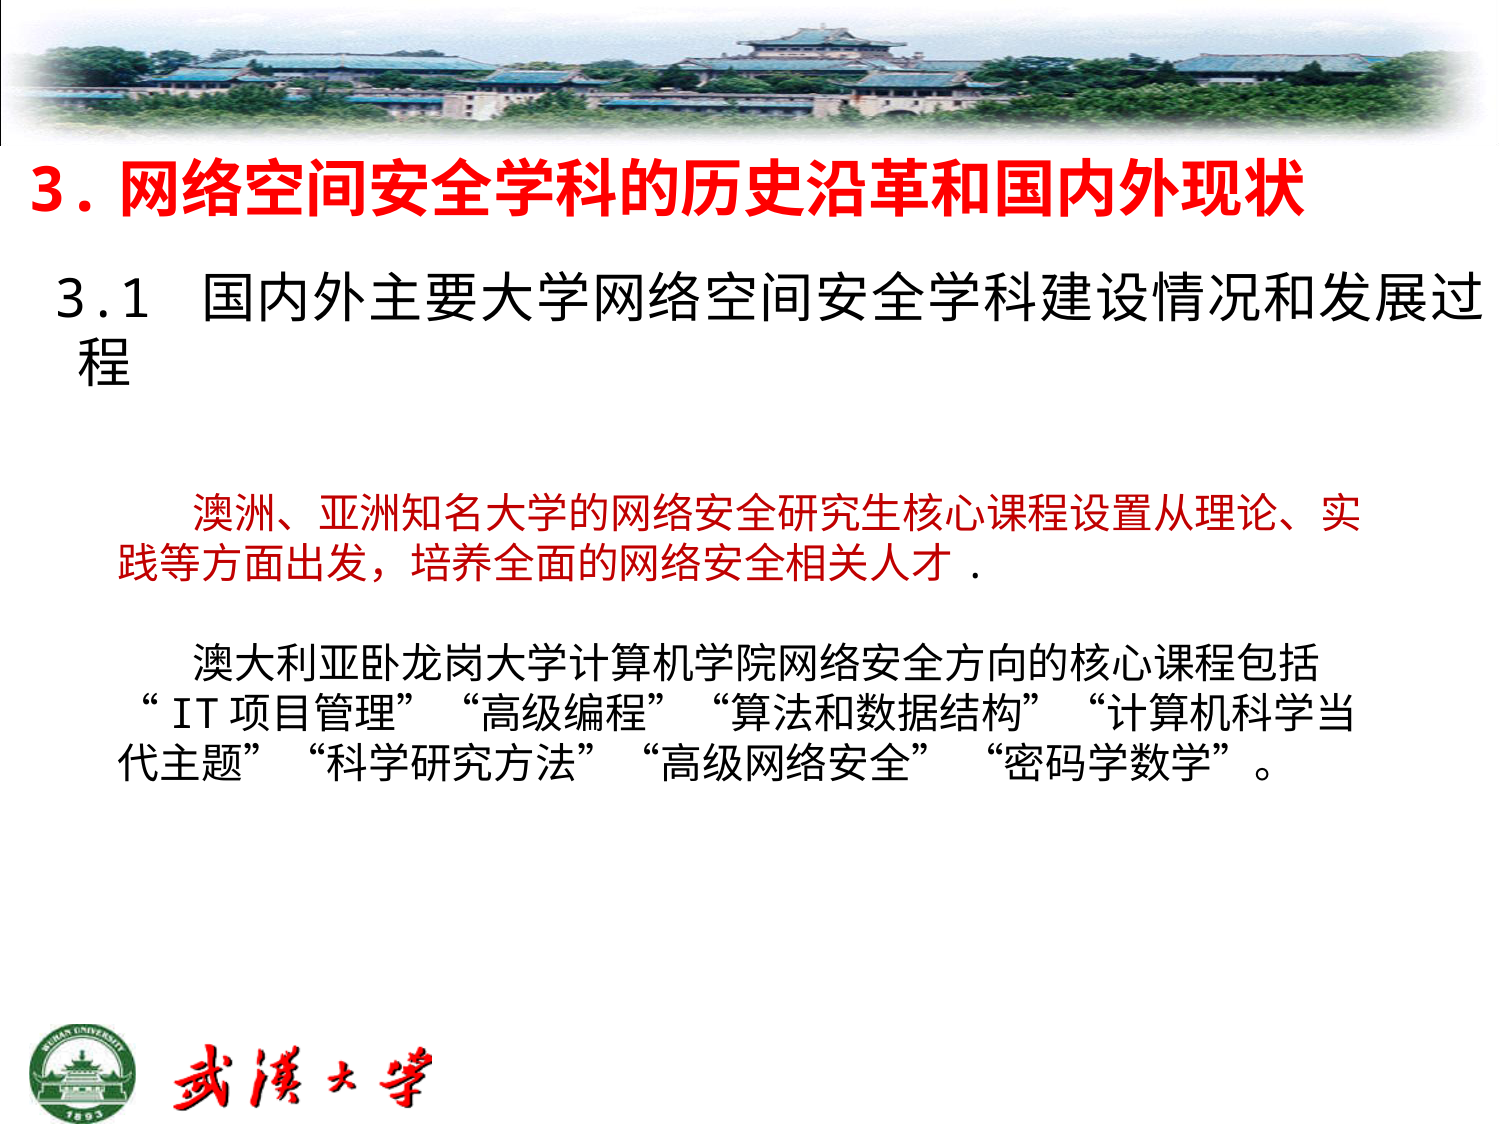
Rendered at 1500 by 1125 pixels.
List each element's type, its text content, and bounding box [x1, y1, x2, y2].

picture [0, 0, 1500, 118]
text_box 澳洲、亚洲知名大学的网络安全研究生核心课程设置从理论、实践等方面出发，培养全面的网络安全相关人才. 澳大利亚卧龙岗大学计算机学院网络安全方向的核心课程包括“IT项目管理”“高级编程”“算法和数据结构”“计算机科学当代主题”“科学研究方法”“高级网络安全” “密码学数学”。 [103, 479, 1403, 795]
list 3.1 国内外主要大学网络空间安全学科建设情况和发展过程 [5, 255, 1500, 433]
picture [171, 1034, 432, 1125]
title 3.网络空间安全学科的历史沿革和国内外现状 [0, 118, 1500, 256]
